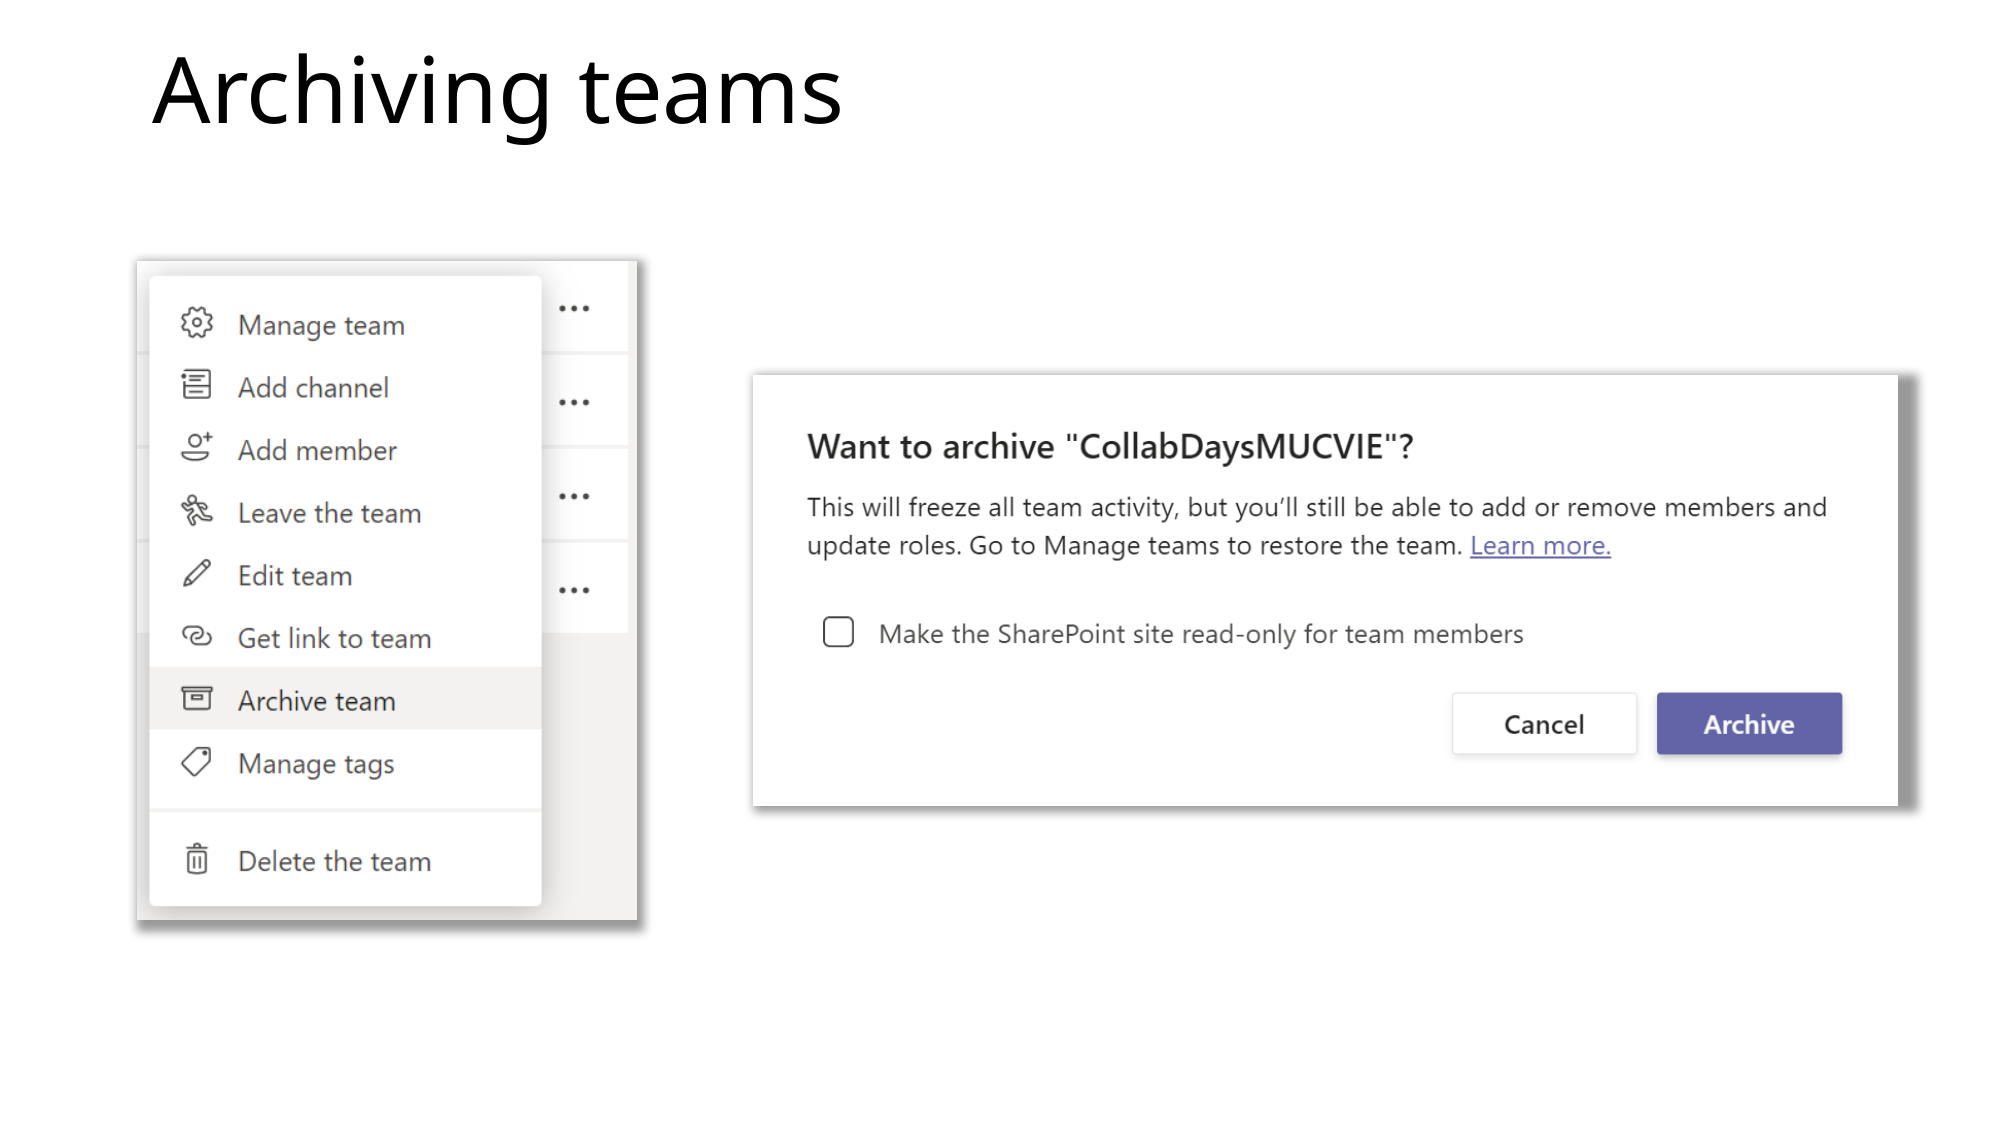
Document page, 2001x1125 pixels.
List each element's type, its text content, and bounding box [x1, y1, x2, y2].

picture [753, 375, 1898, 806]
title Archiving teams [137, 36, 1863, 152]
picture [137, 261, 637, 920]
